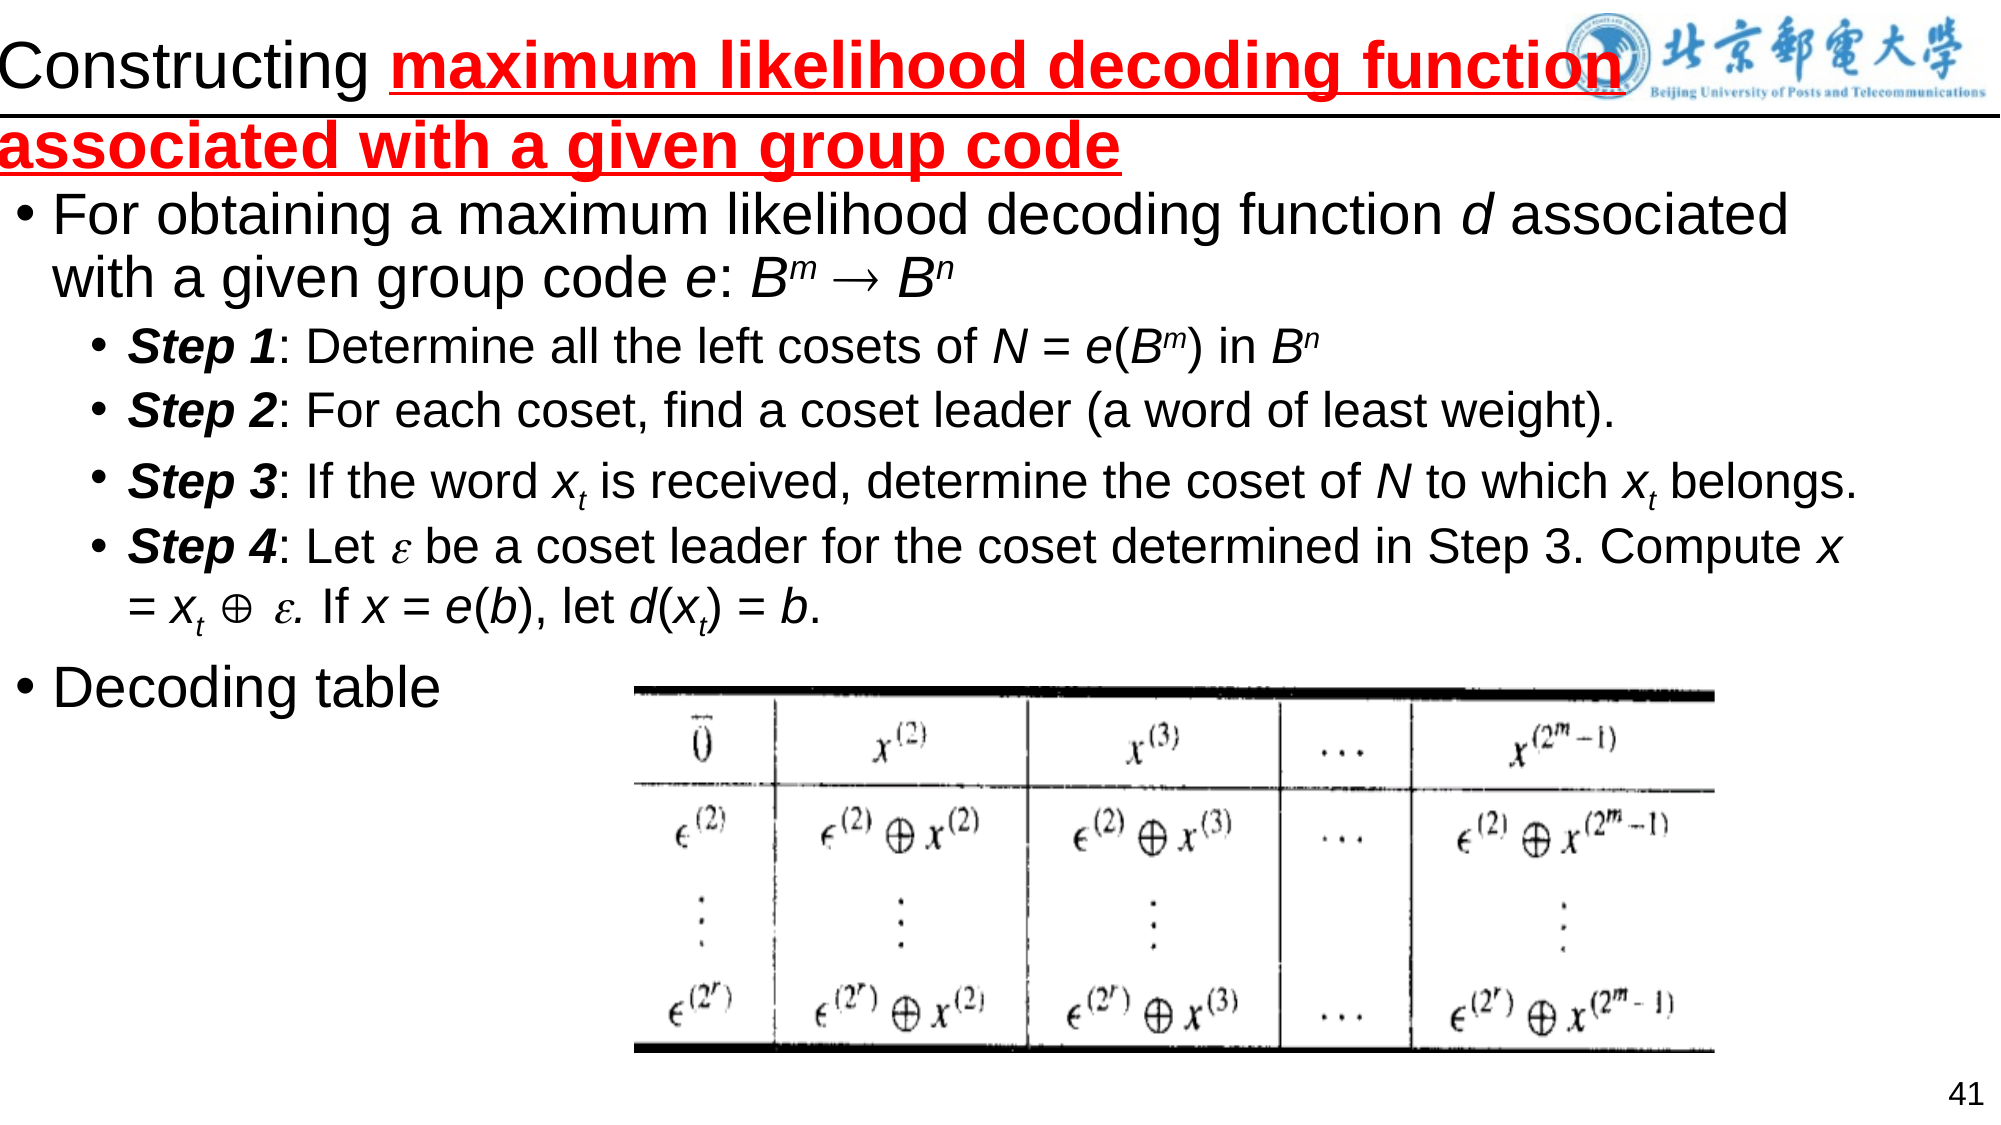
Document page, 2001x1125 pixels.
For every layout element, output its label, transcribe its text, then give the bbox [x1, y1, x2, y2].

picture [1565, 13, 1988, 101]
text_box Constructing maximum likelihood decoding function associated with a given group code [0, 14, 1796, 176]
text_box For obtaining a maximum likelihood decoding function d associated with a given group code e: Bm  Bn Step 1: Determine all the left cosets of N = e(Bm) in Bn Step 2: For each coset, find a coset leader (a word of least weight). Step 3: If the word xt is received, determine the coset of N to which xt belongs. Step 4: Let  be a coset leader for the coset determined in Step 3. Compute x = xt  . If x = e(b), let d(xt) = b. Decoding table [0, 176, 1892, 891]
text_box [633, 686, 1715, 1054]
